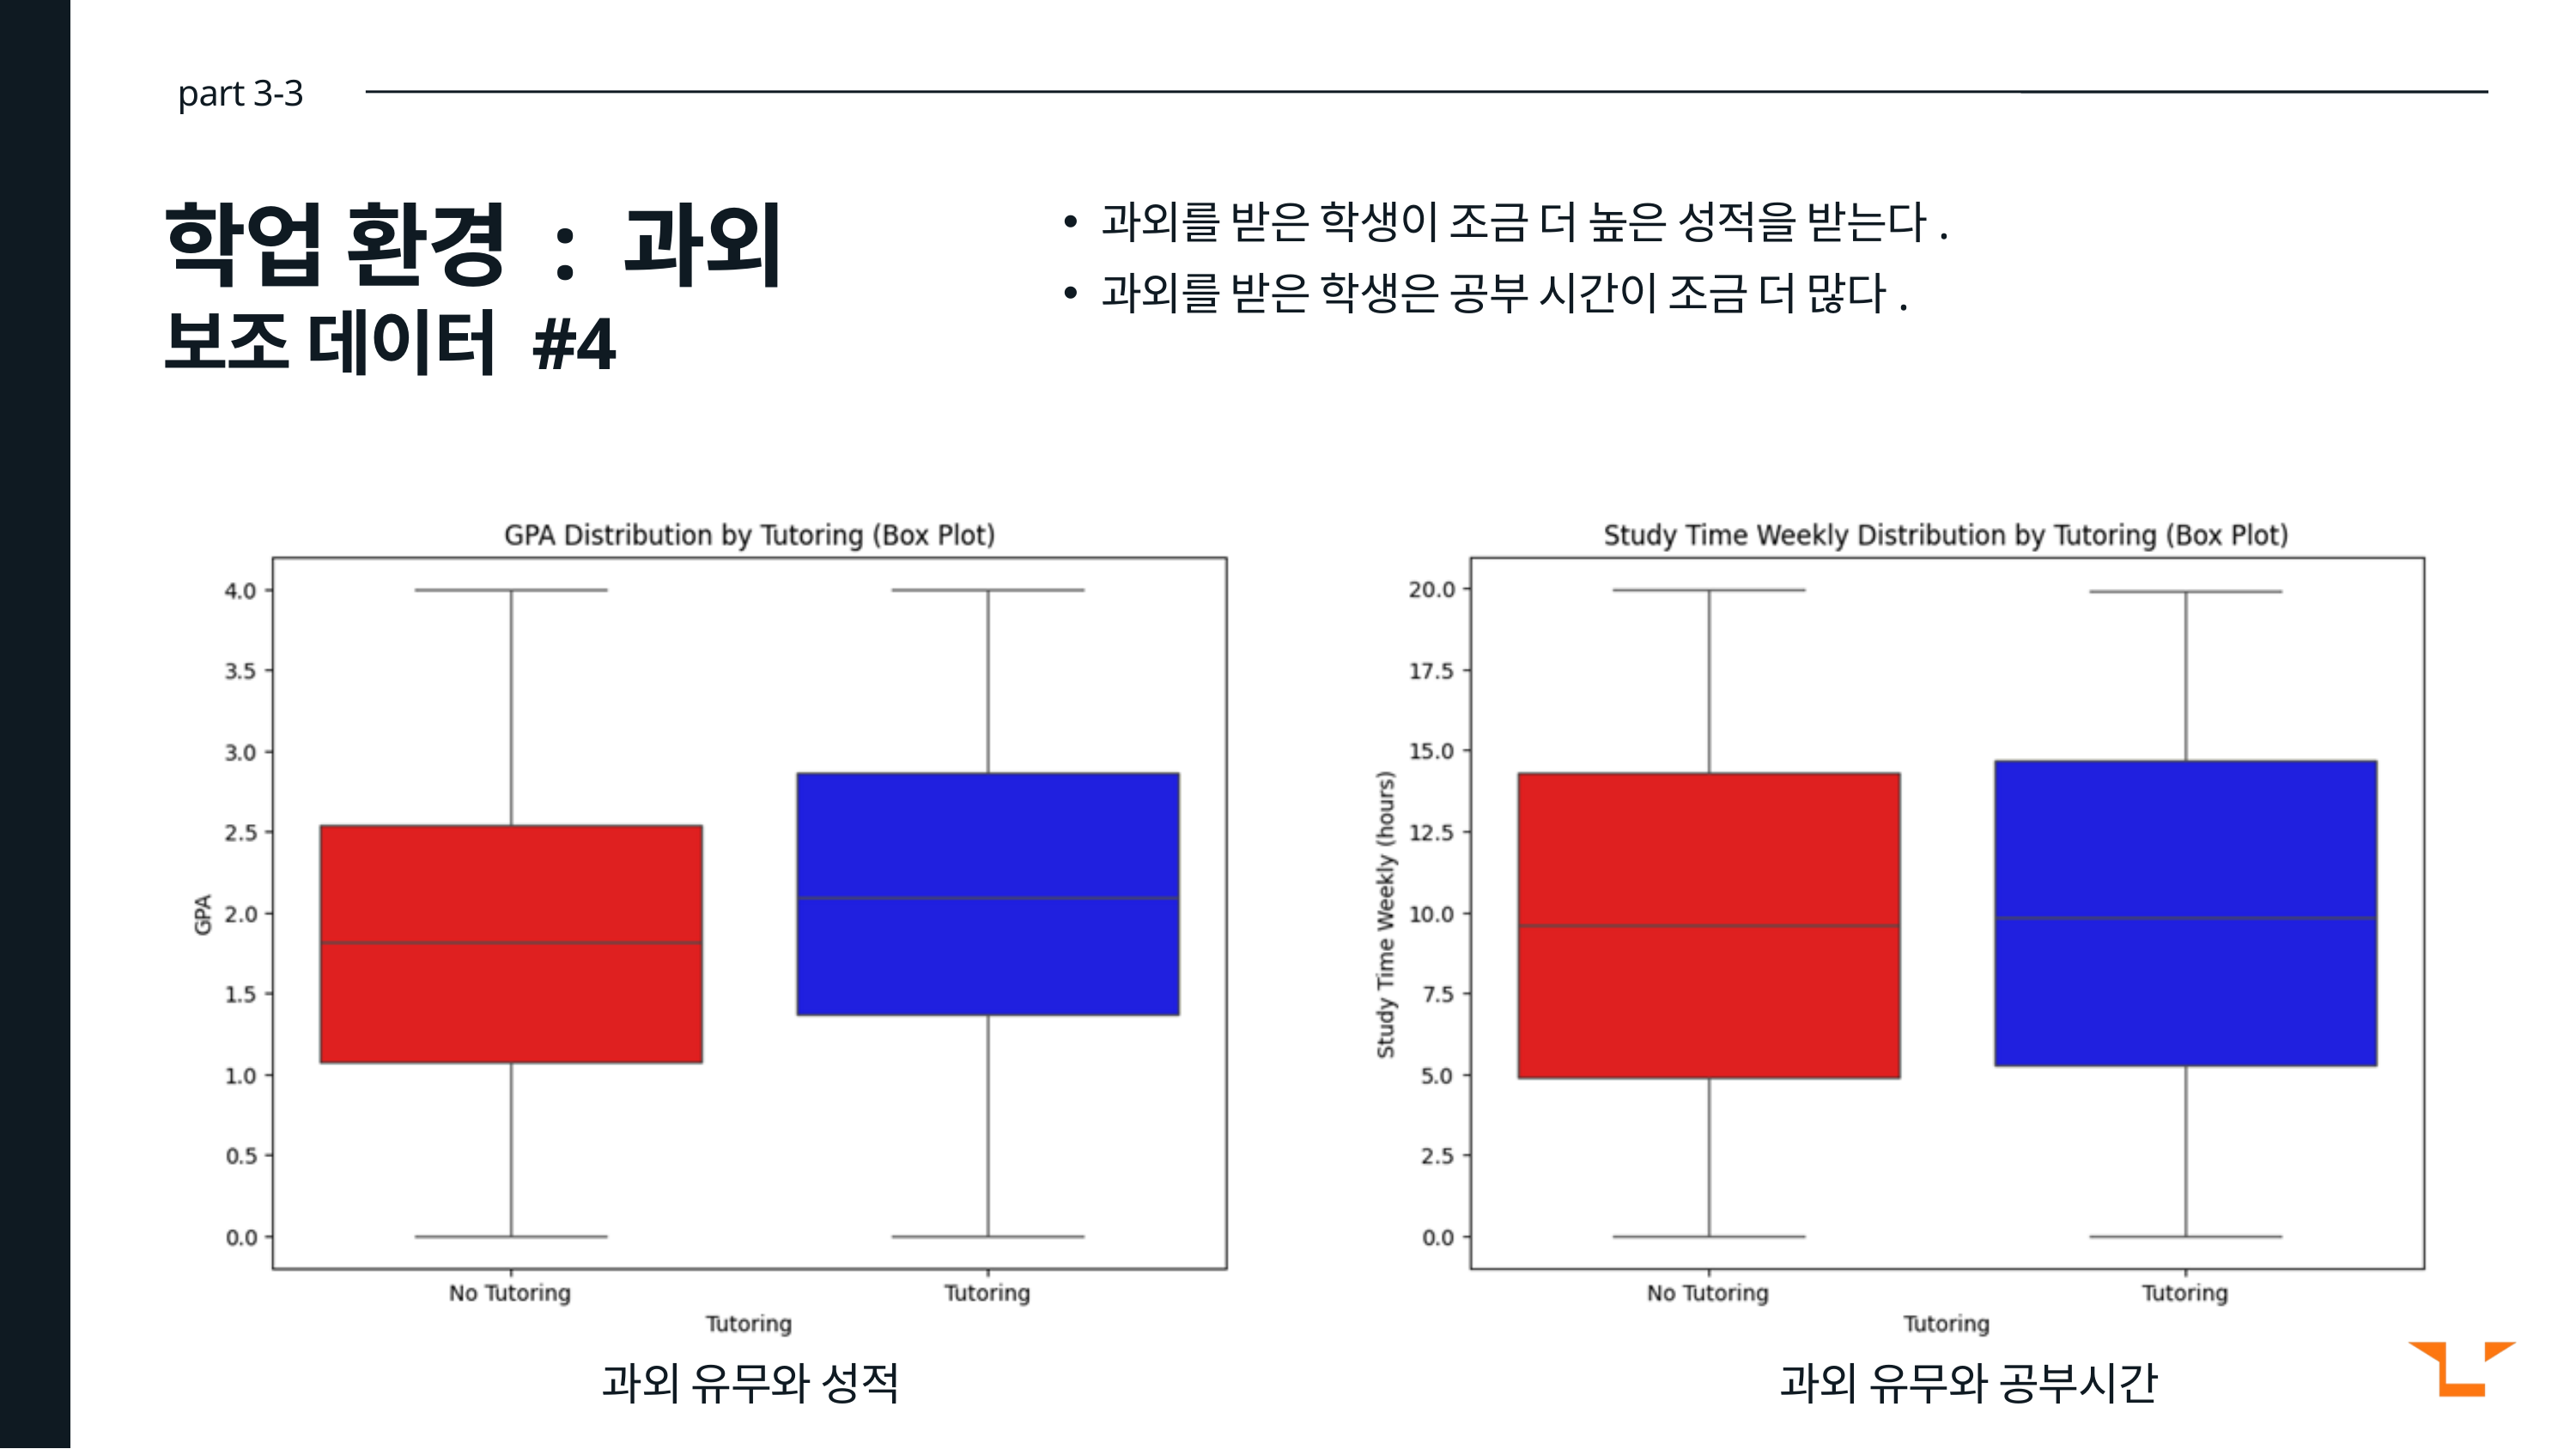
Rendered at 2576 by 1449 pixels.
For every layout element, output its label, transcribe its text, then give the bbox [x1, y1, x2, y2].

text_box [179, 508, 1242, 1350]
text_box 과외를 받은 학생이 조금 더 높은 성적을 받는다. 과외를 받은 학생은 공부 시간이 조금 더 많다. [1024, 176, 2555, 319]
text_box 과외 유무와 공부시간 [1777, 1337, 2162, 1449]
text_box [2383, 1290, 2542, 1449]
text_box 학업 환경 : 과외 보조 데이터 #4 [162, 188, 1409, 384]
text_box [1370, 508, 2432, 1350]
text_box 과외 유무와 성적 [598, 1337, 904, 1410]
text_box part 3-3 [177, 70, 366, 113]
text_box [0, 0, 71, 1449]
